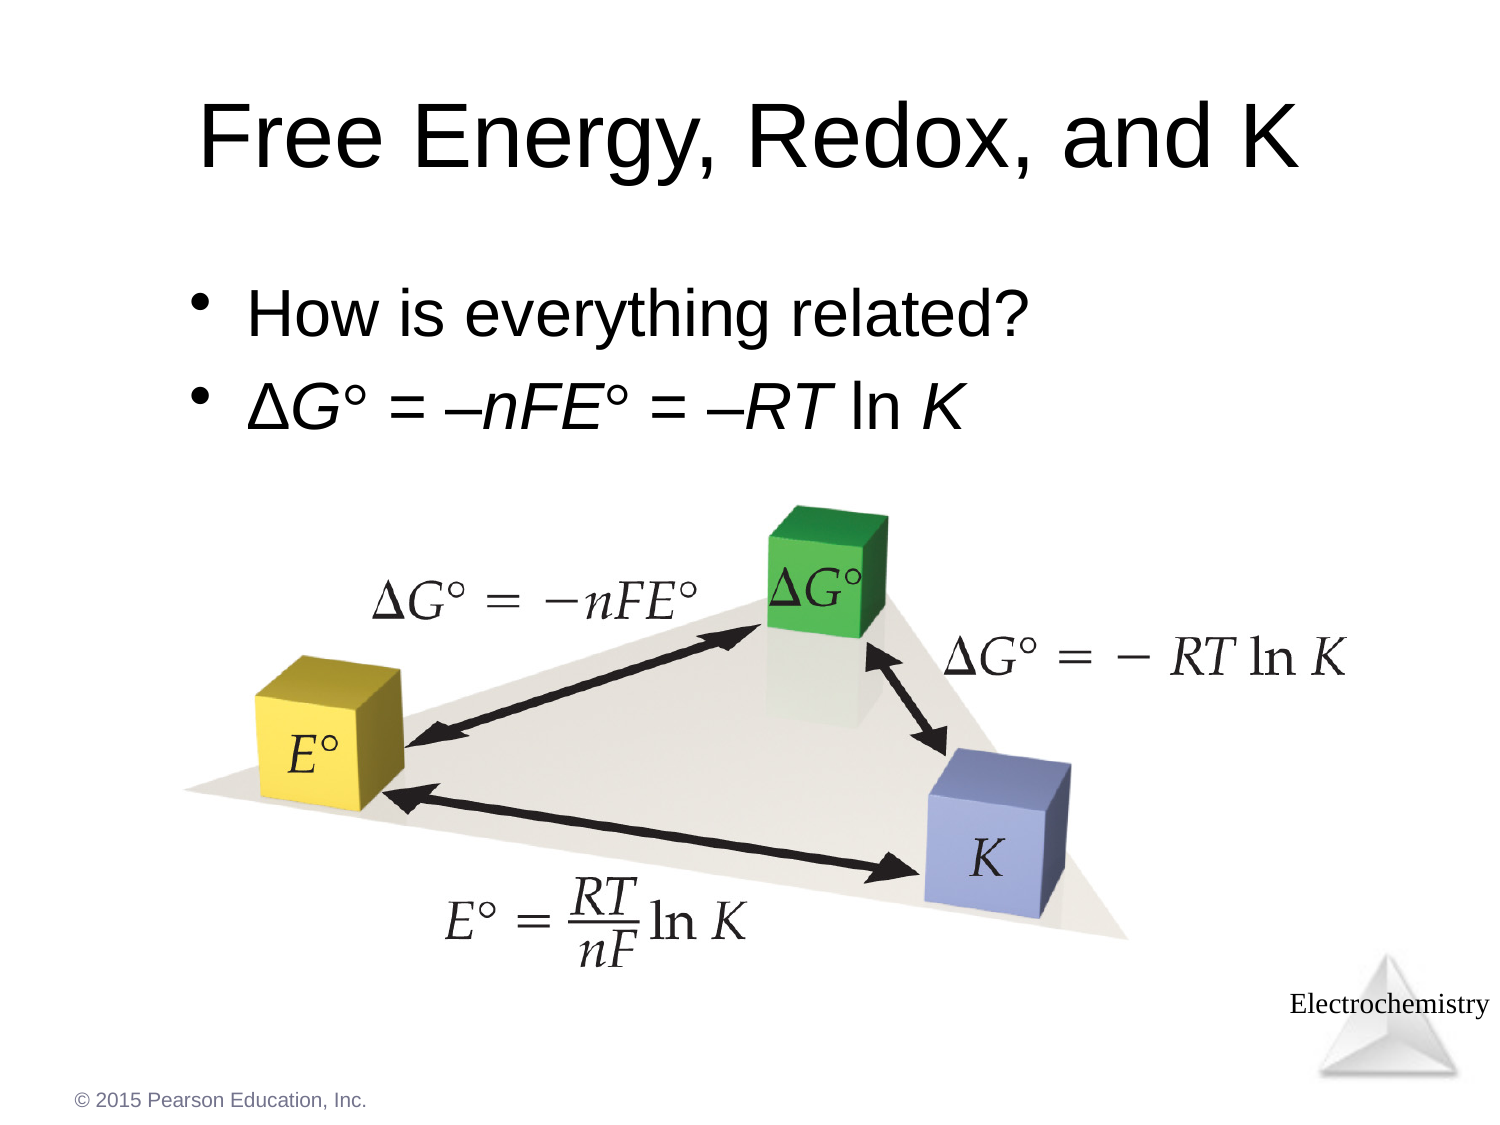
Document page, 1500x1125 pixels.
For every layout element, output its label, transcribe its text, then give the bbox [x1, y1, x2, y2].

picture [175, 497, 1500, 1125]
list How is everything related? ΔG° = –nFE° = –RT ln K [174, 262, 1388, 551]
title Free Energy, Redox, and K [0, 37, 1500, 226]
